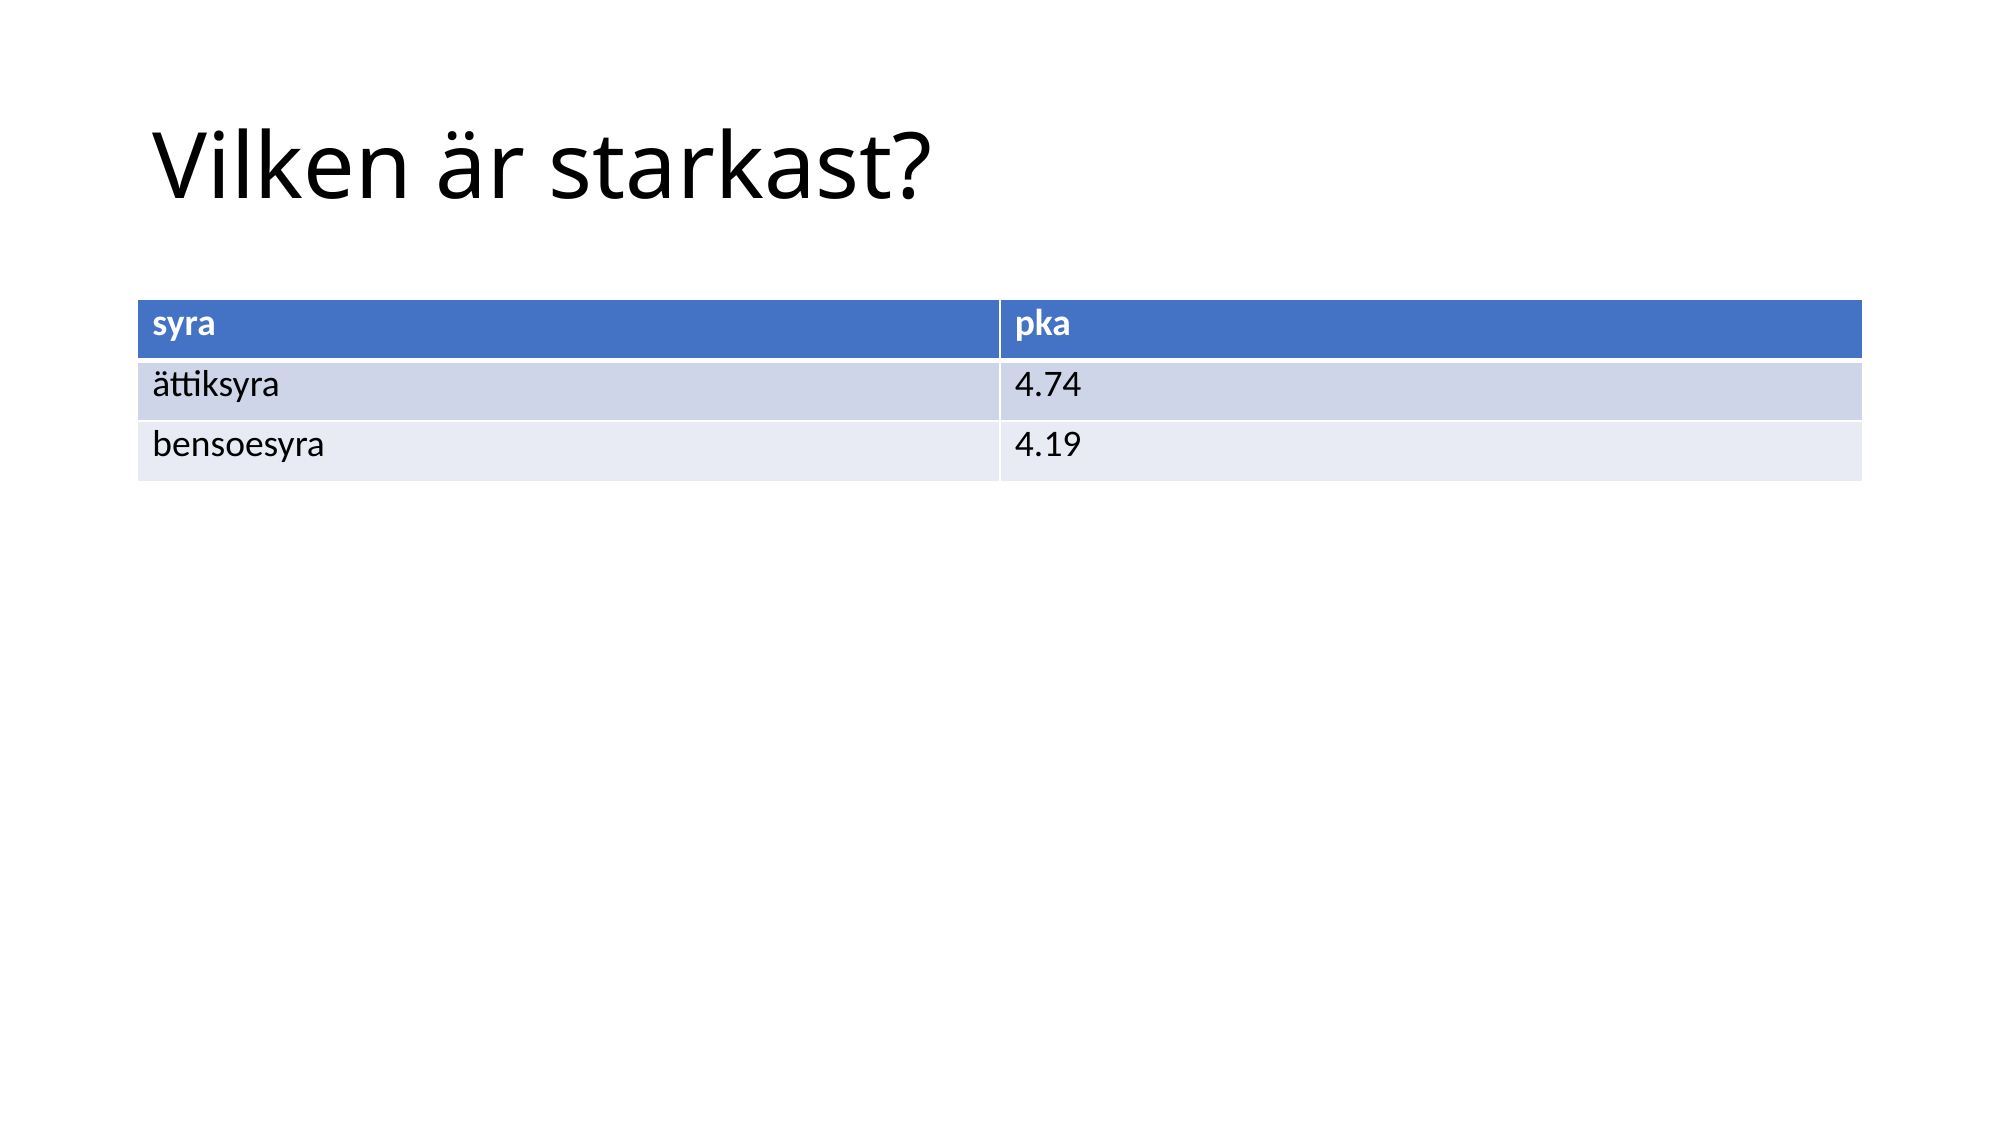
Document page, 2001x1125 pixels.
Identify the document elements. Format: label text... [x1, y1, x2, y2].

table_cell 4.74 [1001, 363, 1862, 420]
table_header syra [138, 300, 999, 358]
table_cell bensoesyra [138, 422, 999, 481]
title Vilken är starkast? [137, 59, 1863, 278]
table_cell ättiksyra [138, 363, 999, 420]
table_cell 4.19 [1001, 422, 1862, 481]
table_header pka [1001, 300, 1862, 358]
